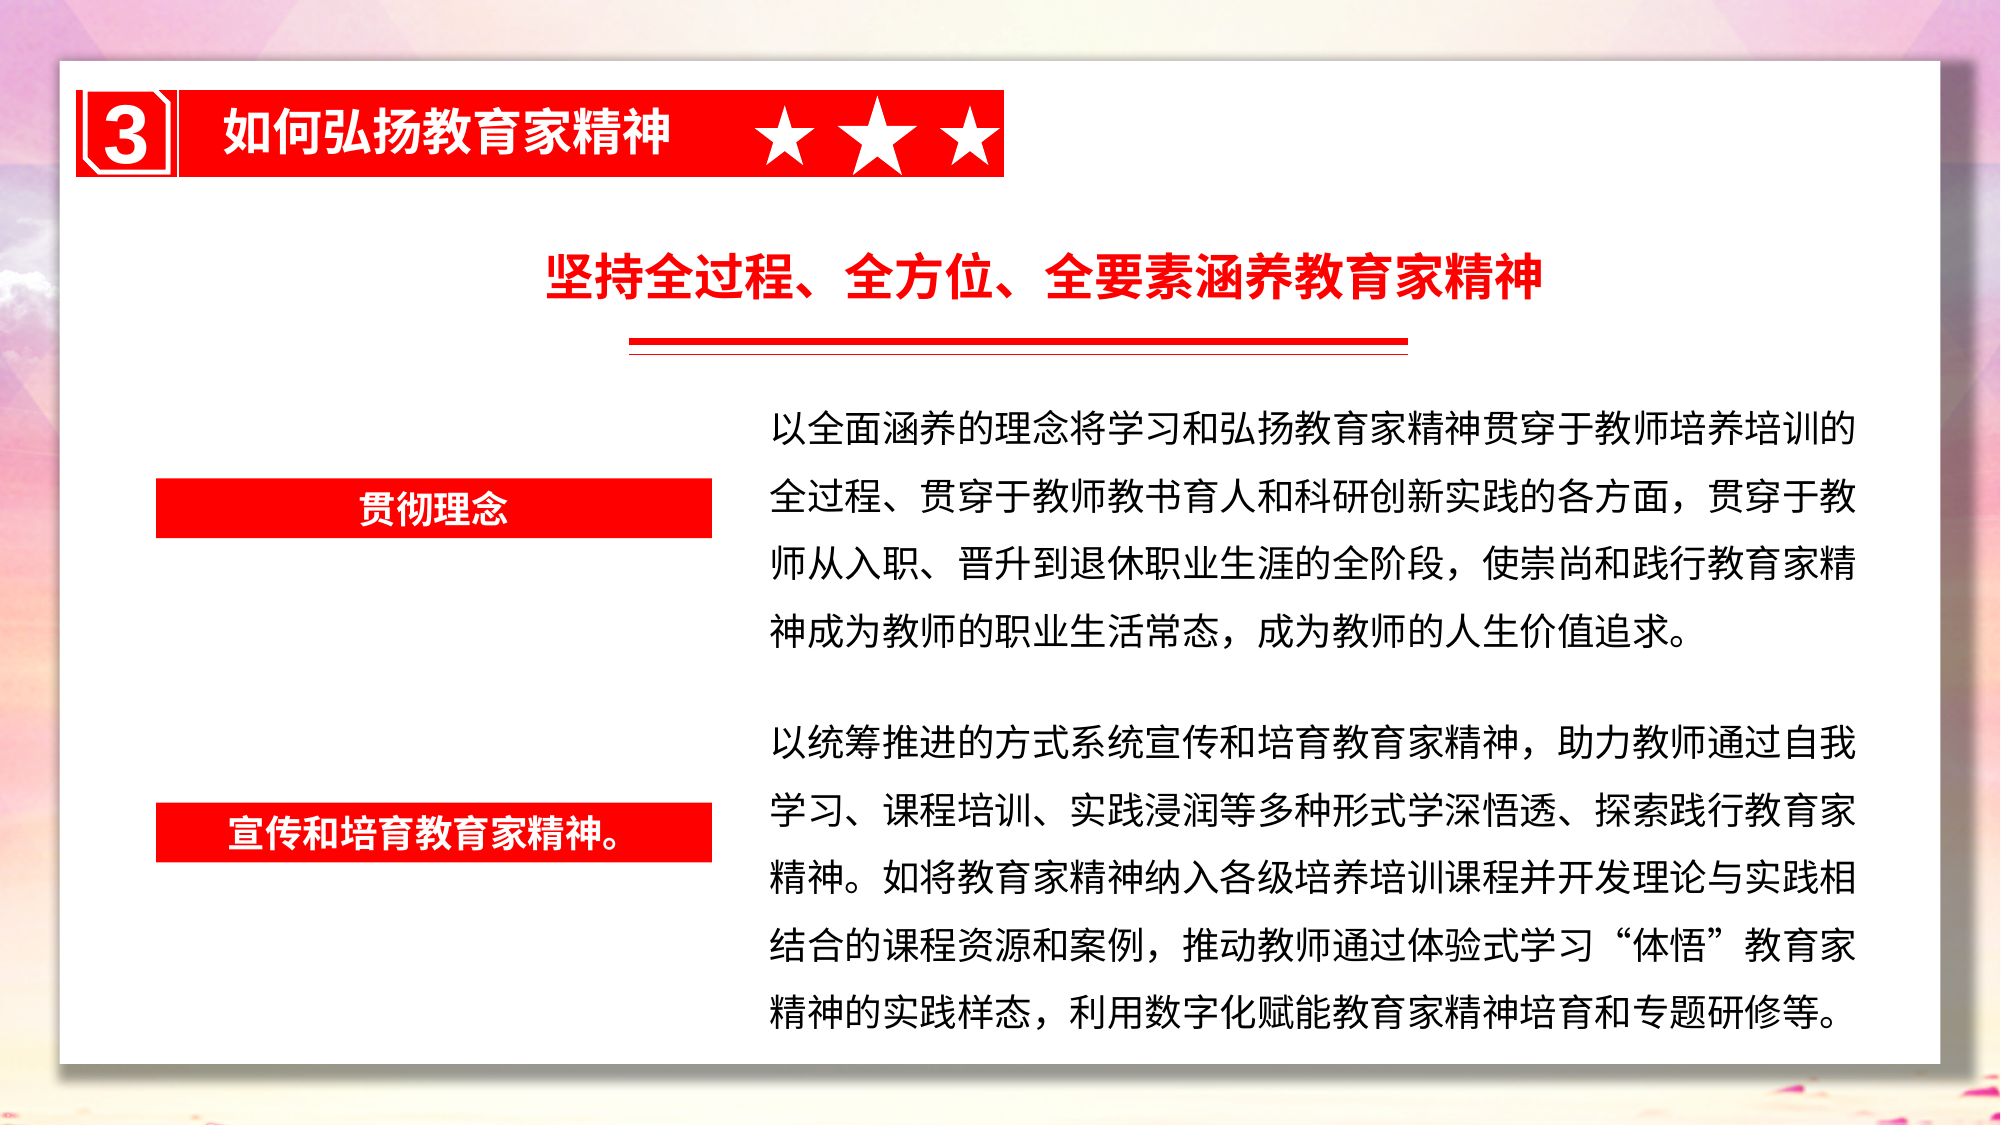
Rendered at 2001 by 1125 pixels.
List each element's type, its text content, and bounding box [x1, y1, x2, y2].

text_box 贯彻理念 [156, 478, 712, 539]
text_box 坚持全过程、全方位、全要素涵养教育家精神 [489, 238, 1599, 313]
text_box 宣传和培育教育家精神。 [156, 802, 712, 863]
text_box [629, 341, 1409, 355]
text_box [177, 88, 1006, 179]
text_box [754, 95, 1000, 176]
text_box 以全面涵养的理念将学习和弘扬教育家精神贯穿于教师培养培训的全过程、贯穿于教师教书育人和科研创新实践的各方面，贯穿于教师从入职、晋升到退休职业生涯的全阶段，使崇尚和践行教育家精神成为教师的职业生活常态，成为教师的人生价值追求。 [754, 375, 1888, 661]
text_box 3 [84, 88, 170, 174]
picture [0, 0, 2001, 1125]
text_box 以统筹推进的方式系统宣传和培育教育家精神，助力教师通过自我学习、课程培训、实践浸润等多种形式学深悟透、探索践行教育家精神。如将教育家精神纳入各级培养培训课程并开发理论与实践相结合的课程资源和案例，推动教师通过体验式学习“体悟”教育家精神的实践样态，利用数字化赋能教育家精神培育和专题研修等。 [754, 689, 1888, 1042]
